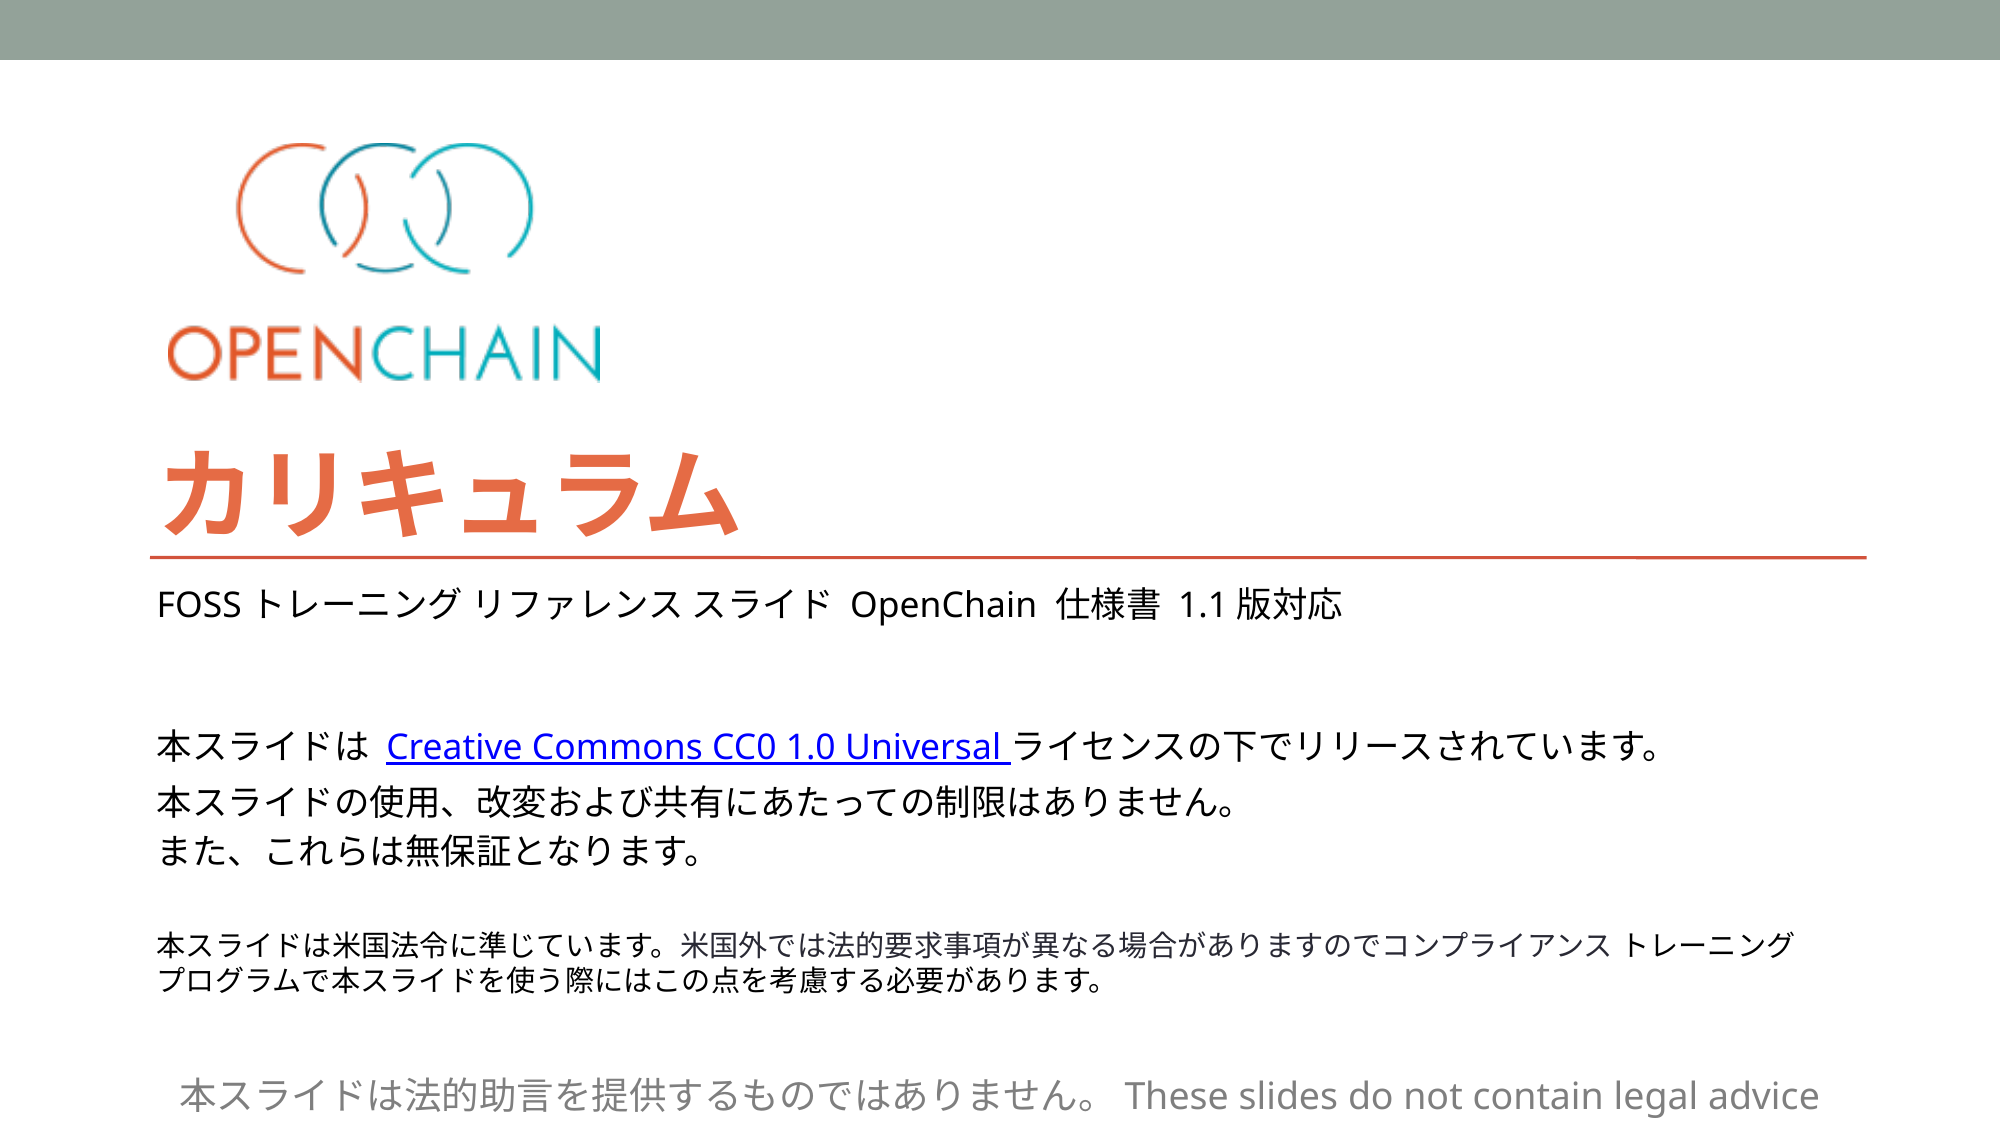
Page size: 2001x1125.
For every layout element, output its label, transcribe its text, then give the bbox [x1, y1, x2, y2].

picture [168, 143, 600, 384]
subtitle FOSSトレーニング リファレンス スライド OpenChain 仕様書 1.1版対応 本スライドは Creative Commons CC0 1.0 Universal ライセンスの下でリリースされています。 本スライドの使用、改変および共有にあたっての制限はありません。 また、これらは無保証となります。 本スライドは米国法令に準じています。米国外では法的要求事項が異なる場合がありますのでコンプライアンス トレーニング プログラムで本スライドを使う際にはこの点を考慮する必要があります。 [141, 575, 1891, 994]
title カリキュラム [141, 242, 1859, 559]
